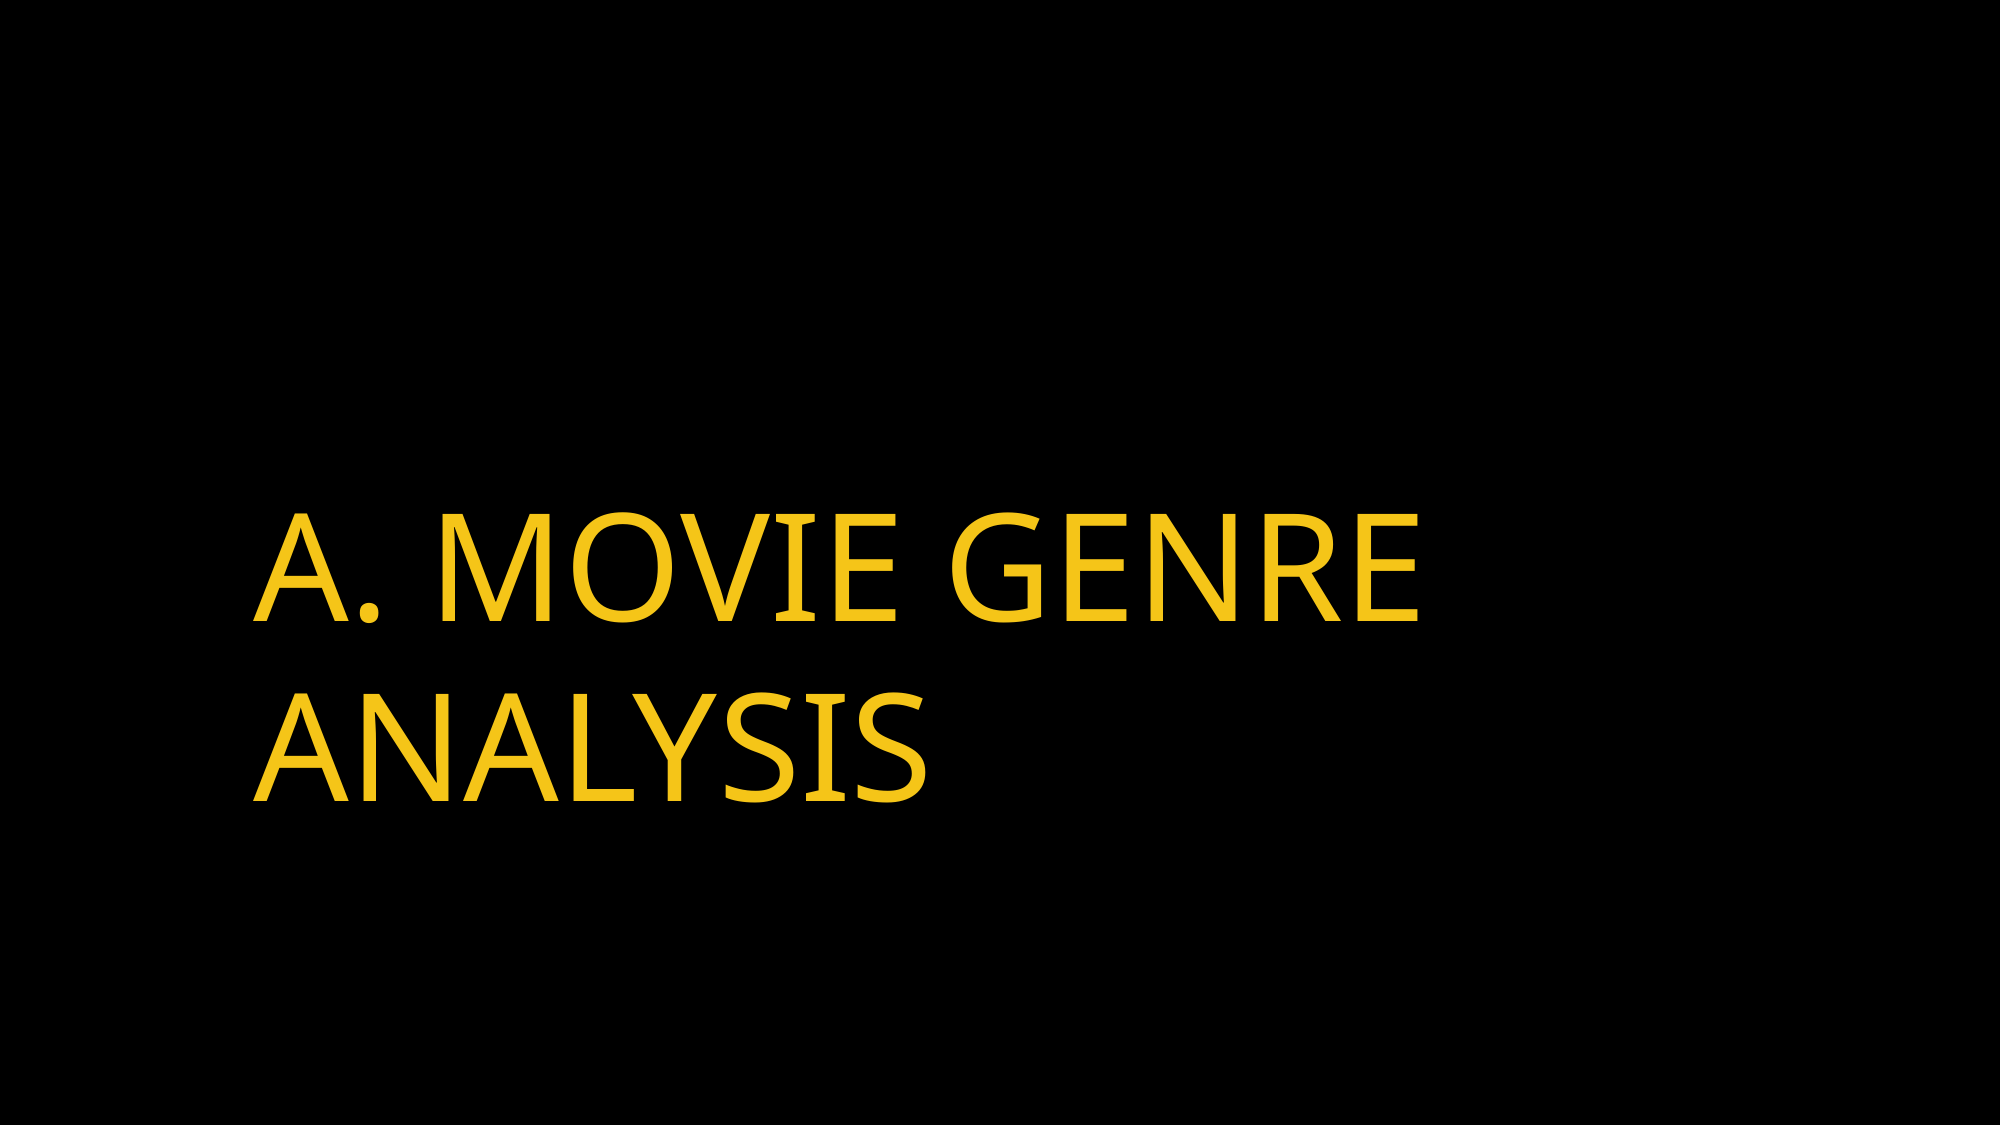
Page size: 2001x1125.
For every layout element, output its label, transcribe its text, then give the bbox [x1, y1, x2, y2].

text_box A. MOVIE GENRE ANALYSIS [239, 463, 1761, 839]
